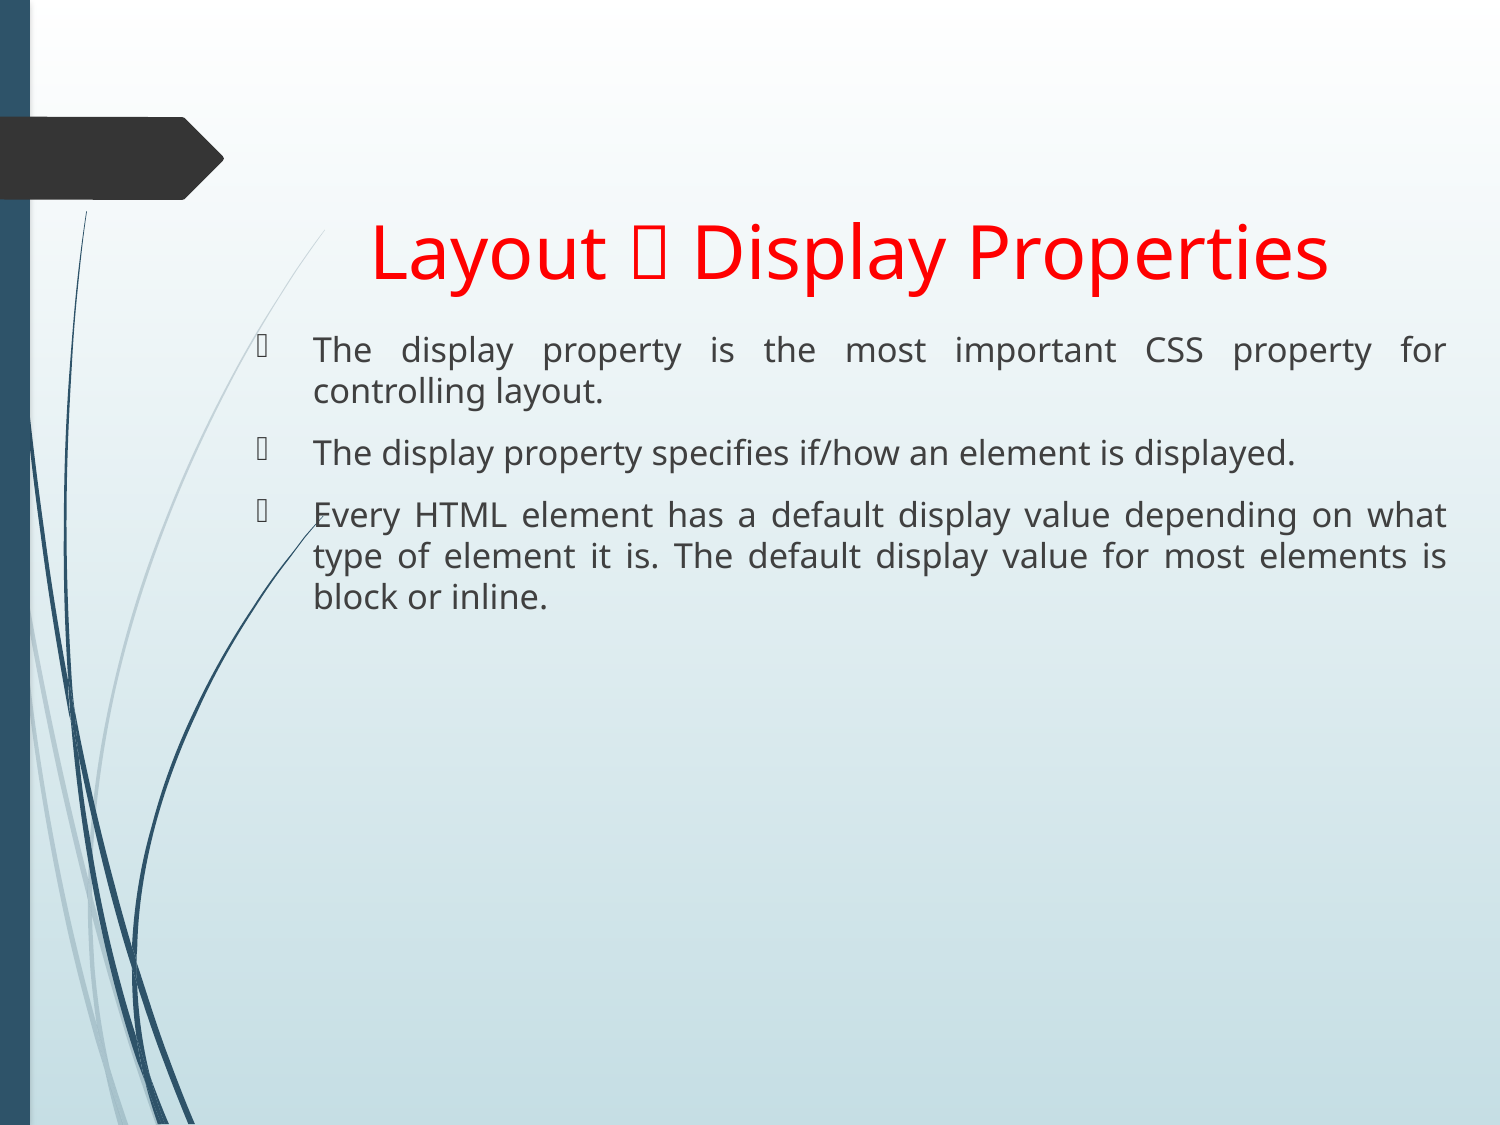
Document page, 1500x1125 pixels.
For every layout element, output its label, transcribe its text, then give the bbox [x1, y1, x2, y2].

list The display property is the most important CSS property for controlling layout. The display property specifies if/how an element is displayed. Every HTML element has a default display value depending on what type of element it is. The default display value for most elements is block or inline. [241, 320, 1463, 965]
title Layout  Display Properties [239, 196, 1461, 321]
